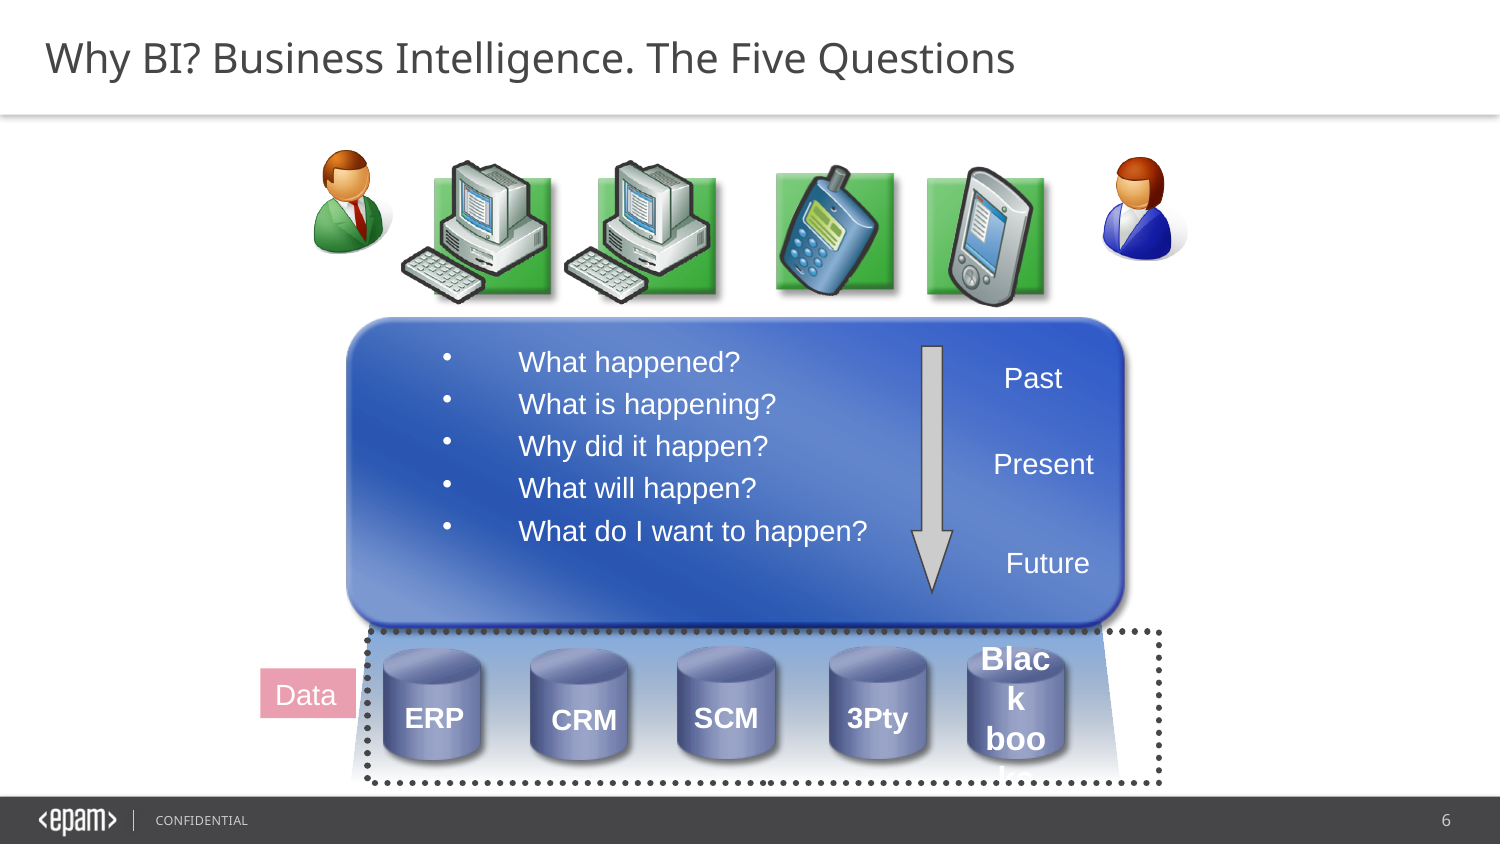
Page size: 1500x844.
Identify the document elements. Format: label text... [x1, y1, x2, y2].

picture [38, 808, 117, 837]
list Why BI? Business Intelligence. The Five Questions [0, 0, 1500, 115]
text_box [260, 149, 1194, 784]
